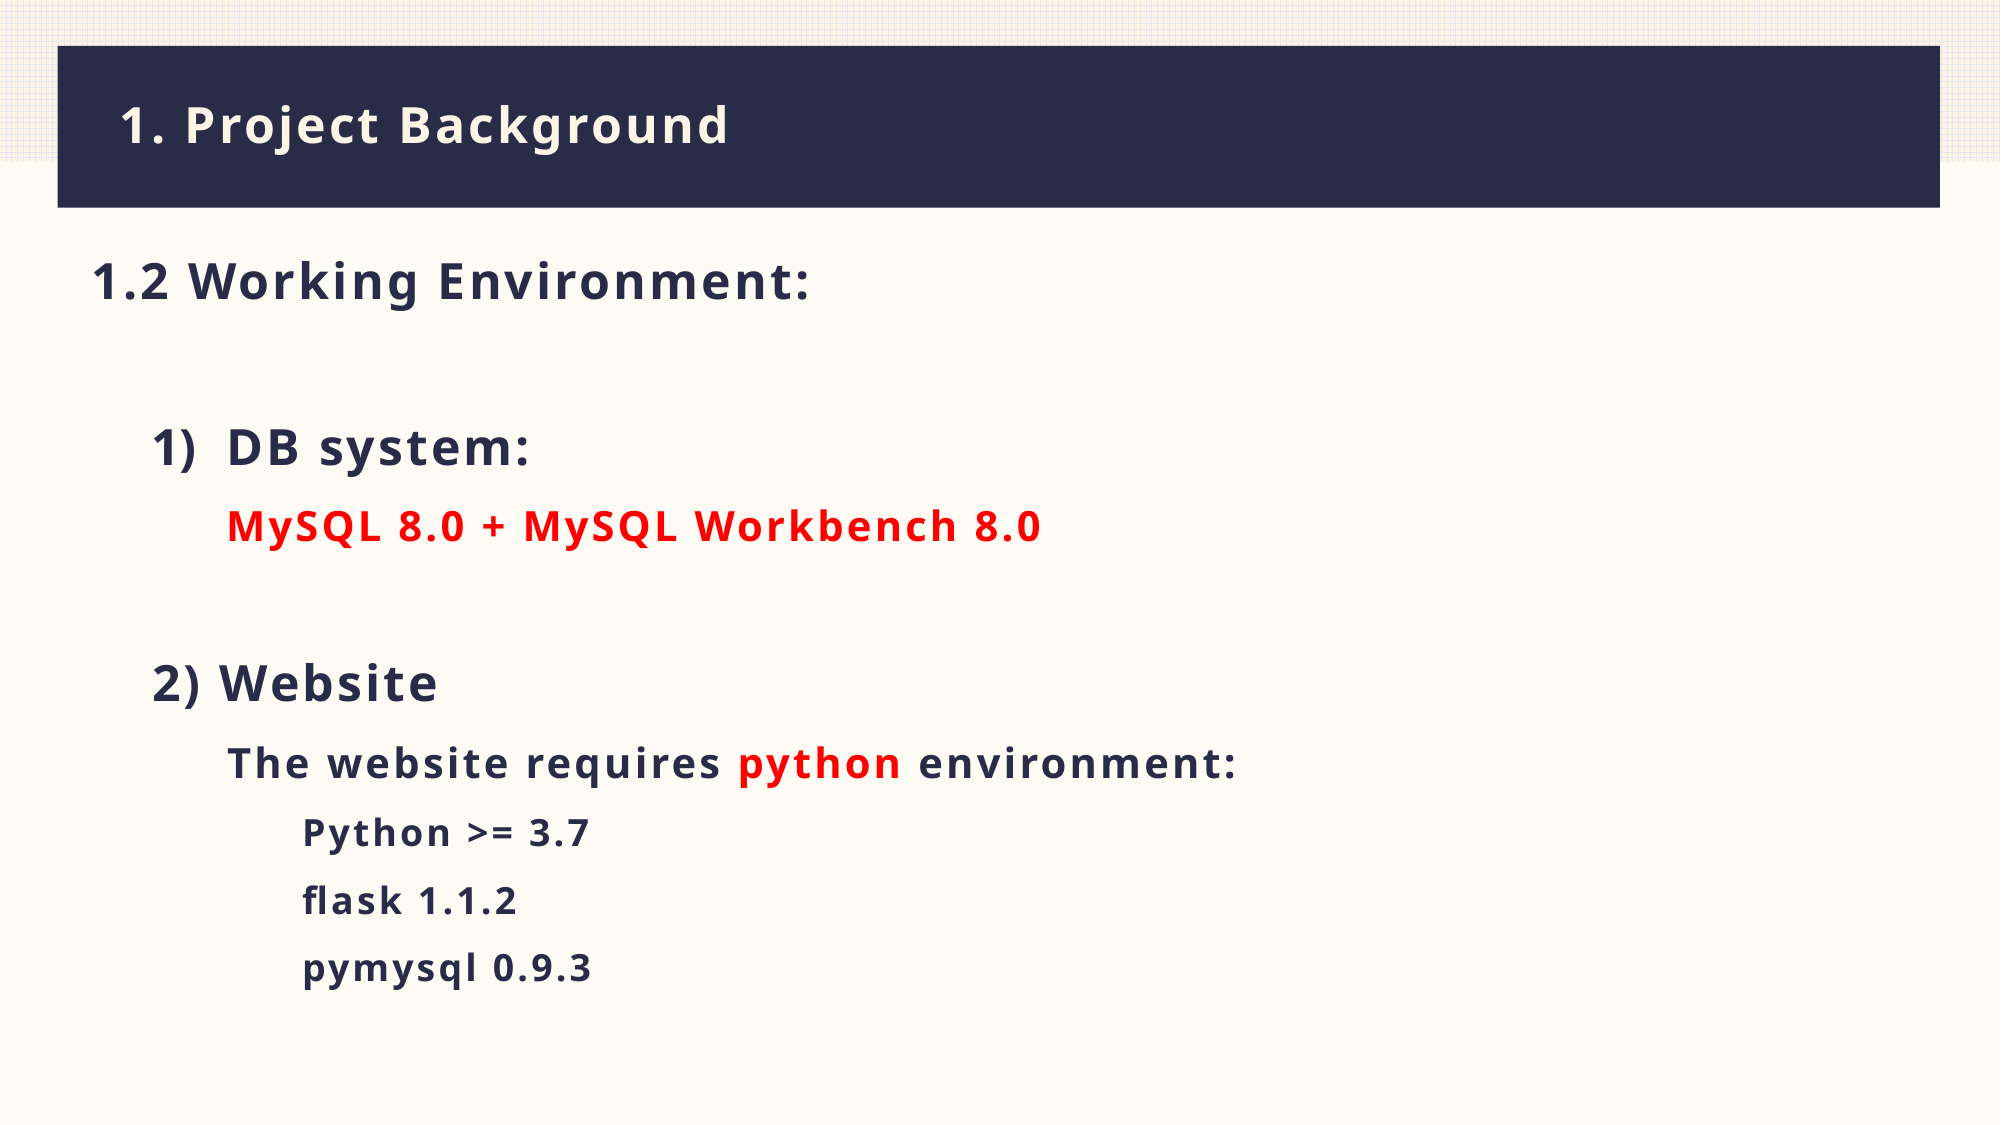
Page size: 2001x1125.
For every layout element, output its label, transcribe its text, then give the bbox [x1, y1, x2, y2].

text_box DB system: MySQL 8.0 + MySQL Workbench 8.0 [136, 271, 1863, 664]
title 1. Project Background [104, 79, 1894, 176]
text_box 2) Website The website requires python environment: Python >= 3.7 flask 1.1.2 pymysql 0.9.3 [137, 584, 1863, 1027]
text_box 1.2 Working Environment: [76, 221, 1067, 344]
